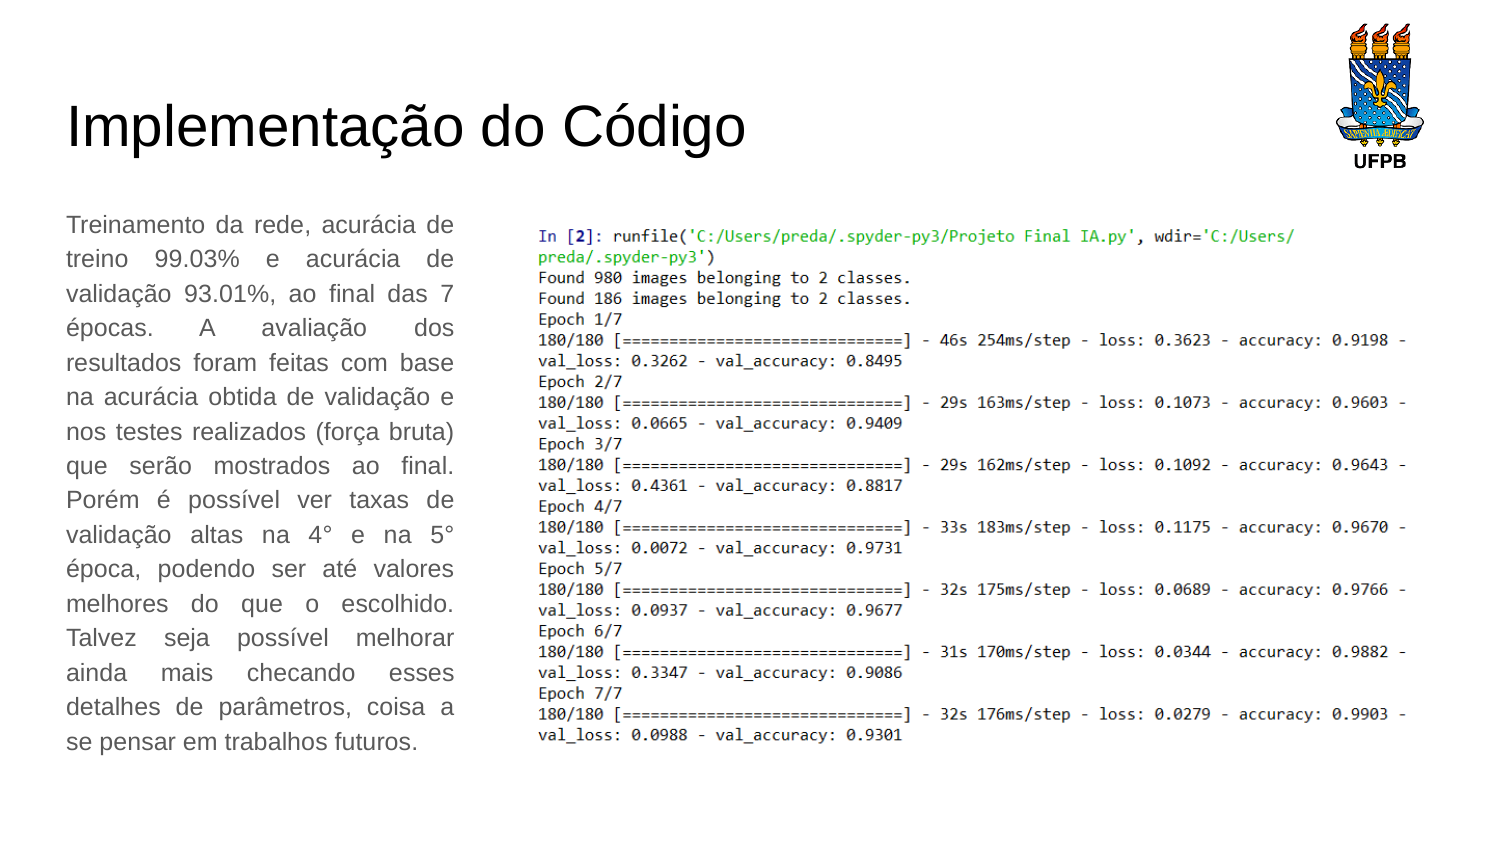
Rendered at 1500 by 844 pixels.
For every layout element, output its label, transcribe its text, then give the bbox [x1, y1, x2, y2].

title Implementação do Código [51, 72, 1273, 167]
picture [535, 223, 1410, 785]
list Treinamento da rede, acurácia de treino 99.03% e acurácia de validação 93.01%, ao final das 7 épocas. A avaliação dos resultados foram feitas com base na acurácia obtida de validação e nos testes realizados (força bruta) que serão mostrados ao final. Porém é possível ver taxas de validação altas na 4° e na 5° época, podendo ser até valores melhores do que o escolhido. Talvez seja possível melhorar ainda mais checando esses detalhes de parâmetros, coisa a se pensar em trabalhos futuros. [51, 189, 471, 770]
picture [1278, 19, 1487, 176]
